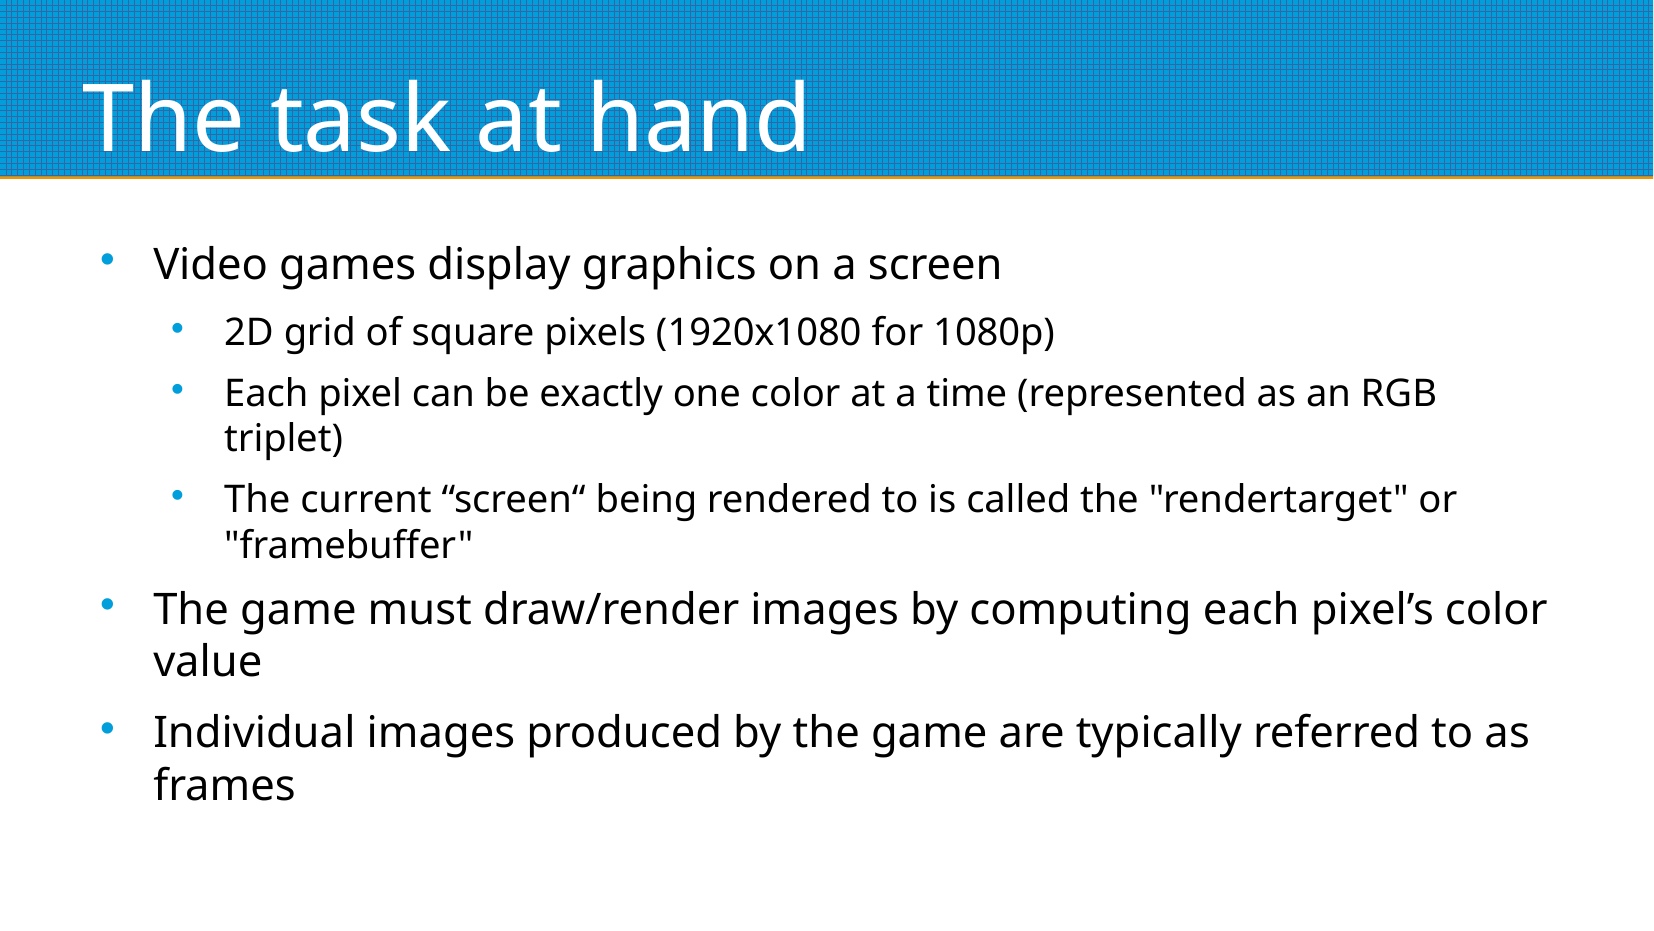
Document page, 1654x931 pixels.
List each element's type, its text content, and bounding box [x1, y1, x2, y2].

list Video games display graphics on a screen 2D grid of square pixels (1920x1080 for 1080p) Each pixel can be exactly one color at a time (represented as an RGB triplet) The current “screen“ being rendered to is called the "rendertarget" or "framebuffer" The game must draw/render images by computing each pixel’s color value Individual images produced by the game are typically referred to as frames [82, 236, 1563, 810]
picture [0, 179, 1654, 931]
title The task at hand [82, 14, 1571, 170]
